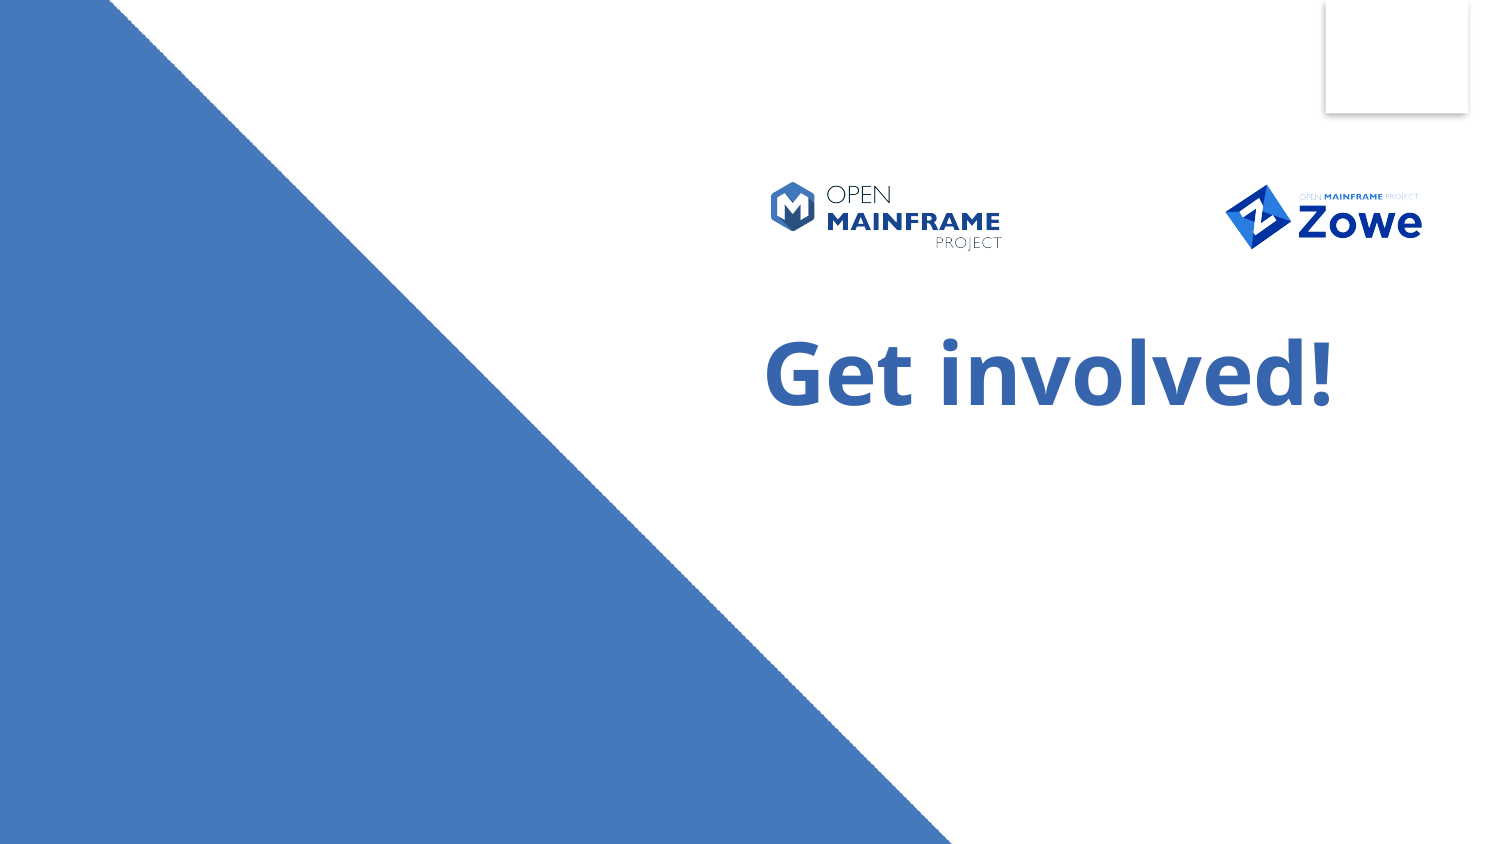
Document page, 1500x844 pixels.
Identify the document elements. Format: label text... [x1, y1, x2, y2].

title Get involved! [747, 269, 1434, 486]
picture [0, 0, 1434, 844]
